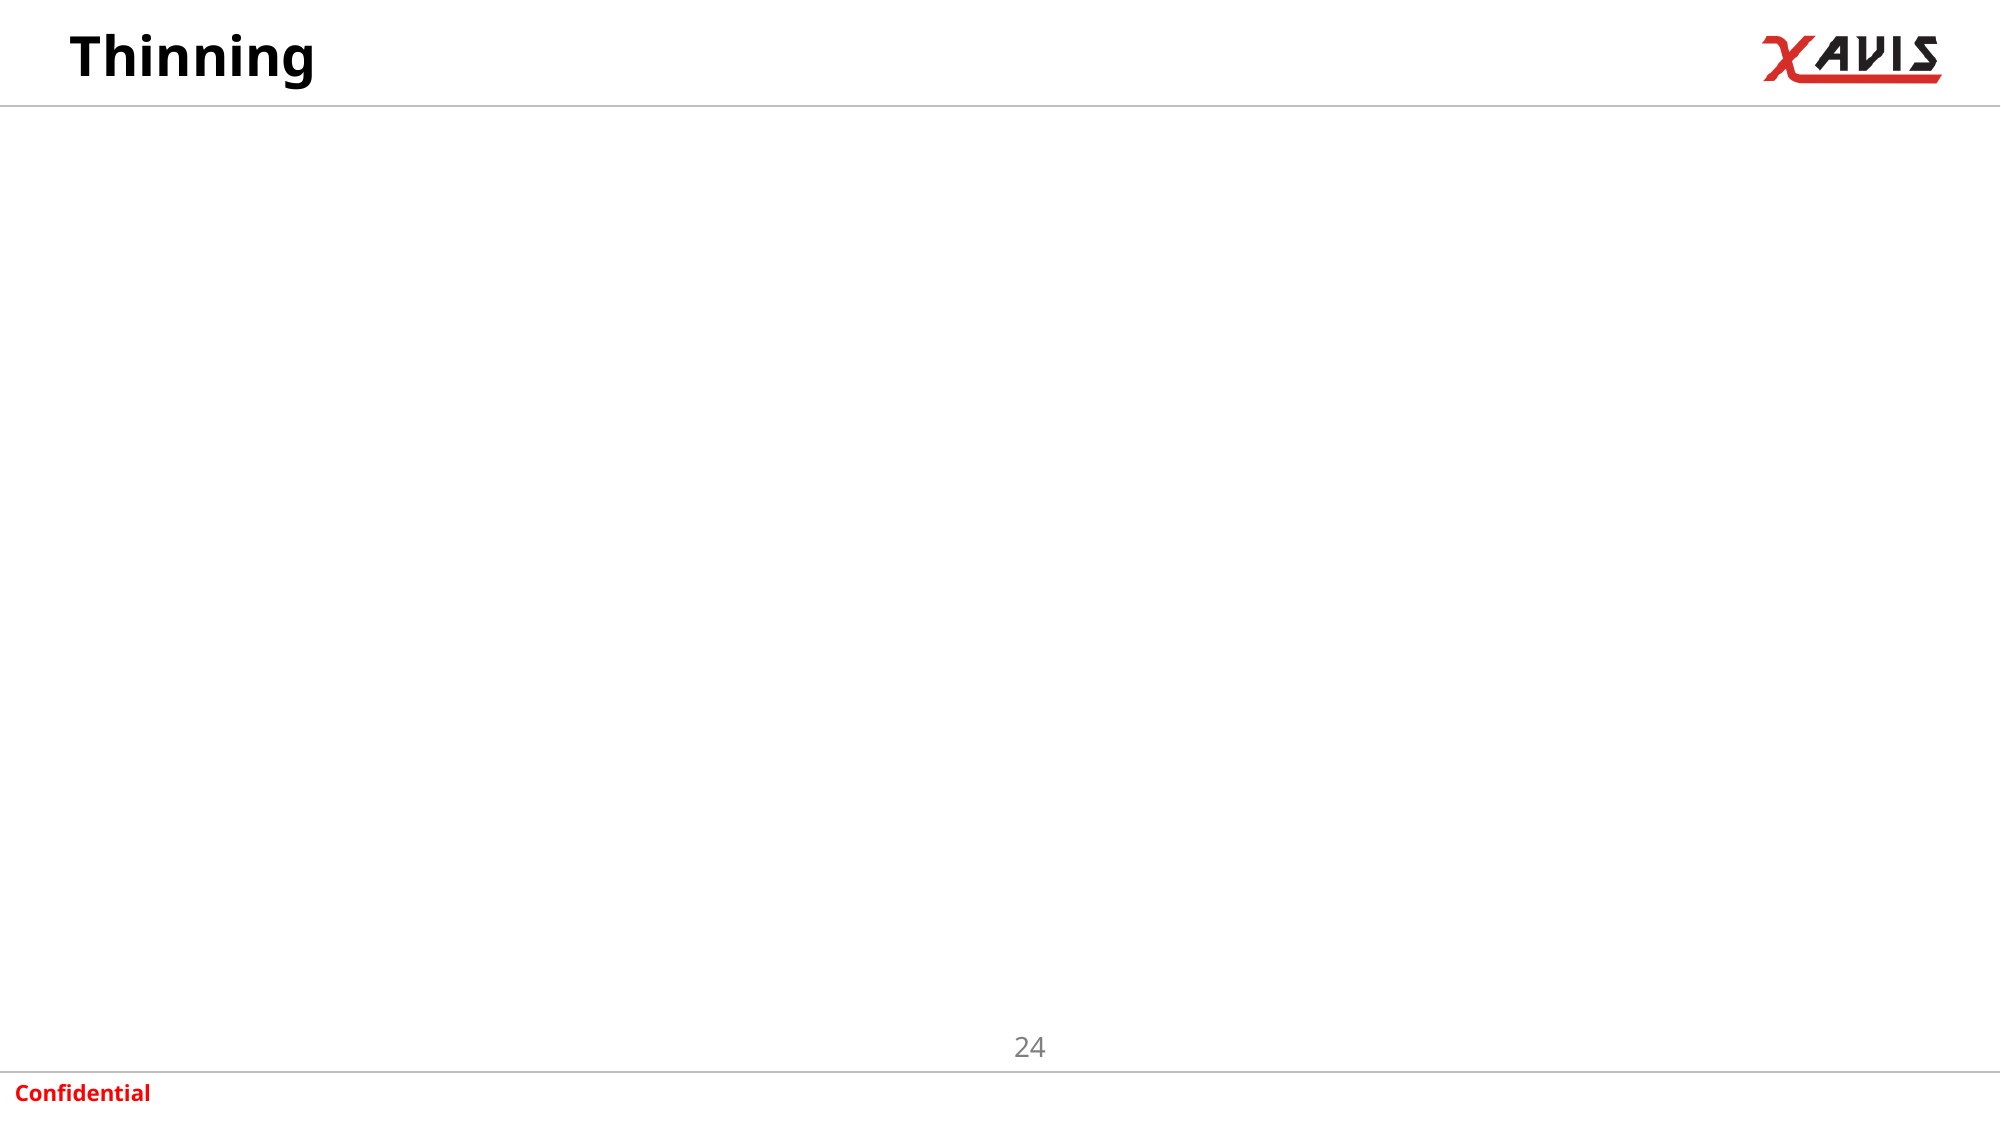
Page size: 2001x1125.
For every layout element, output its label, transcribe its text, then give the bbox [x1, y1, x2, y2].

title Thinning [55, 23, 1270, 85]
picture [1756, 26, 1946, 89]
